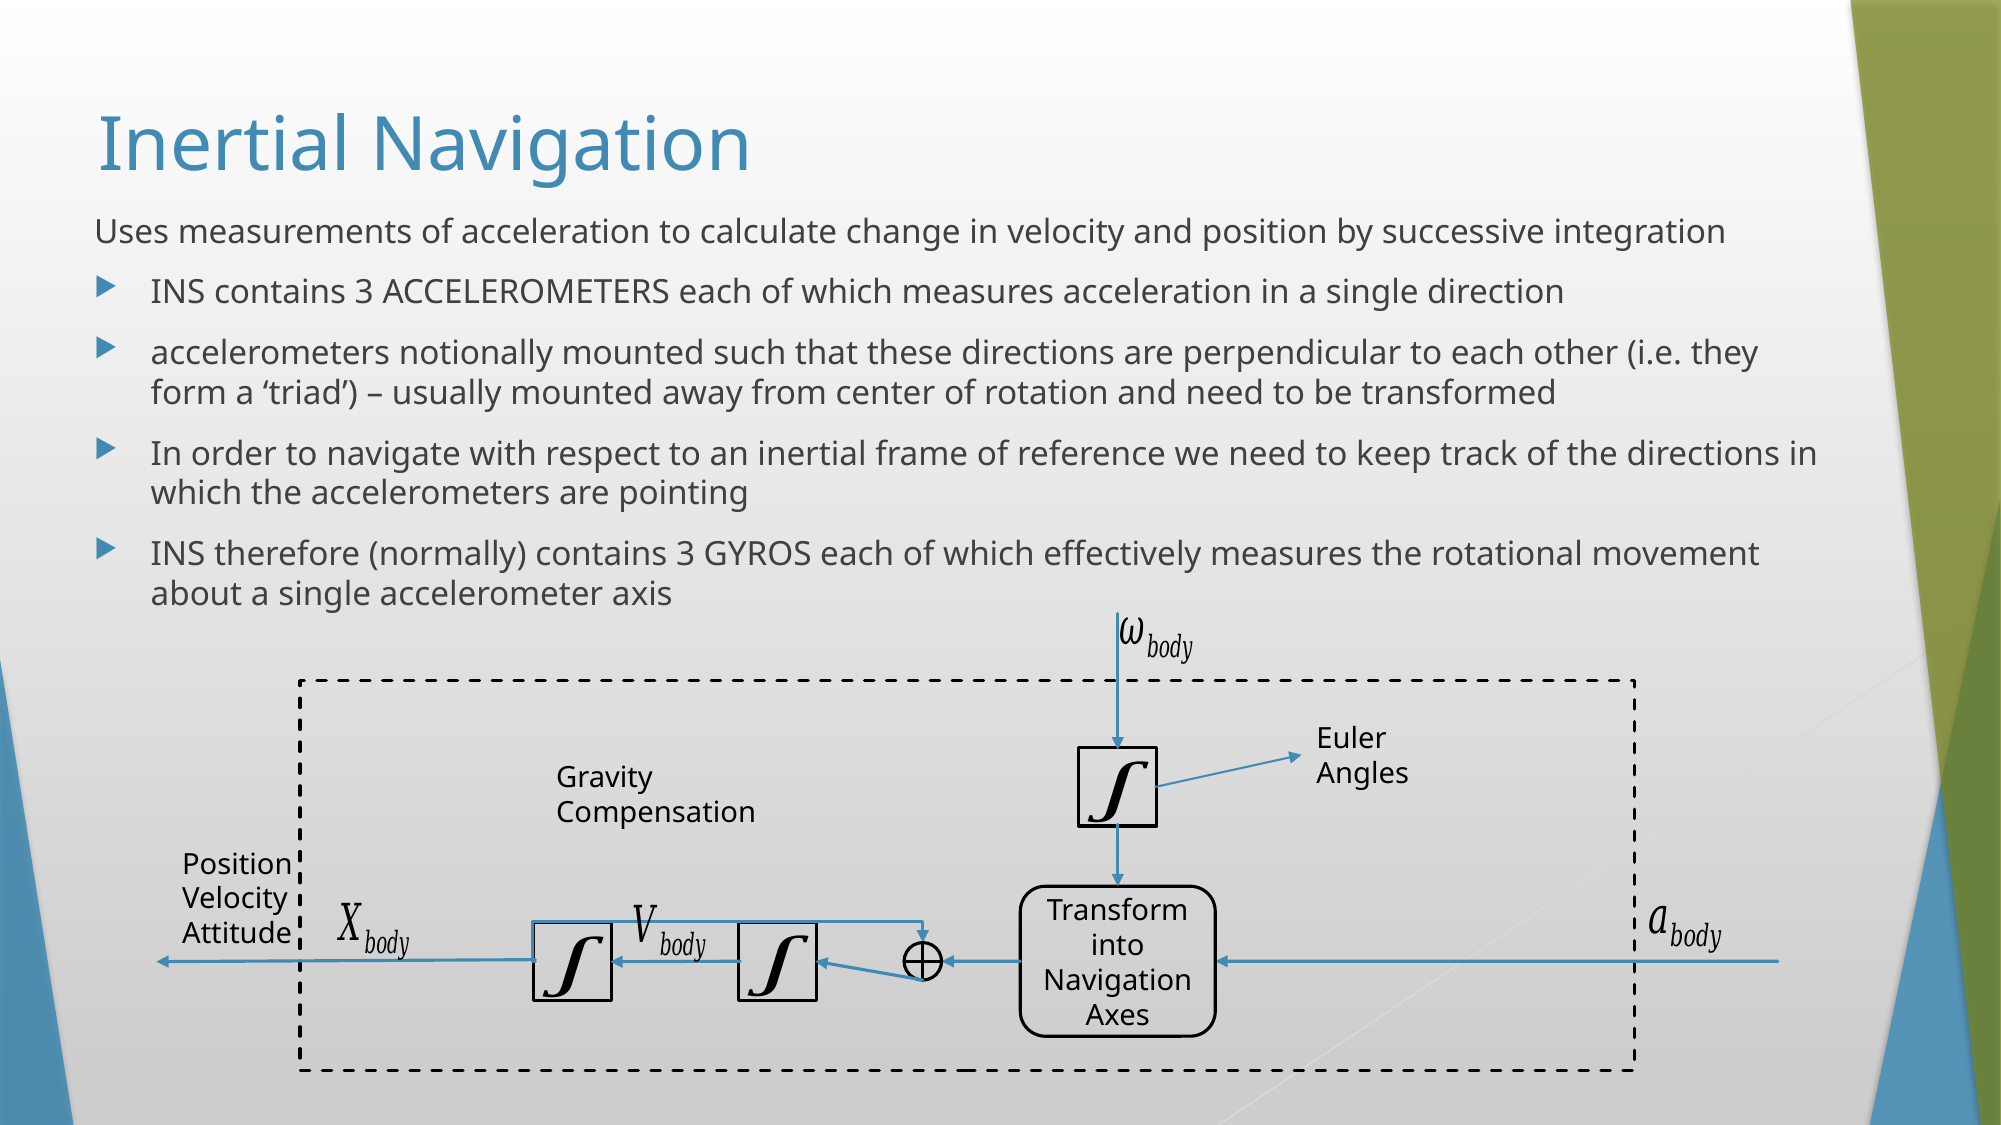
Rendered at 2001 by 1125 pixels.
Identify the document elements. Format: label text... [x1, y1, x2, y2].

text_box Gravity Compensation [541, 751, 862, 836]
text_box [155, 959, 529, 963]
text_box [534, 942, 924, 963]
text_box [1080, 749, 1155, 824]
text_box [298, 969, 1636, 1072]
text_box [1122, 679, 1636, 959]
text_box Transform into Navigation Axes [1018, 884, 1217, 1038]
text_box Position Velocity Attitude [167, 837, 313, 958]
text_box [298, 679, 1114, 960]
text_box Inertial Navigation [83, 87, 1648, 194]
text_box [1154, 737, 1303, 788]
text_box [905, 941, 943, 982]
text_box Uses measurements of acceleration to calculate change in velocity and position by successive integration INS contains 3 ACCELEROMETERS each of which measures acceleration in a single direction accelerometers notionally mounted such that these directions are perpendicular to each other (i.e. they form a ‘triad’) – usually mounted away from center of rotation and need to be transformed In order to navigate with respect to an inertial frame of reference we need to keep track of the directions in which the accelerometers are pointing INS therefore (normally) contains 3 GYROS each of which effectively measures the rotational movement about a single accelerometer axis [79, 202, 1855, 653]
text_box Euler Angles [1301, 712, 1488, 798]
